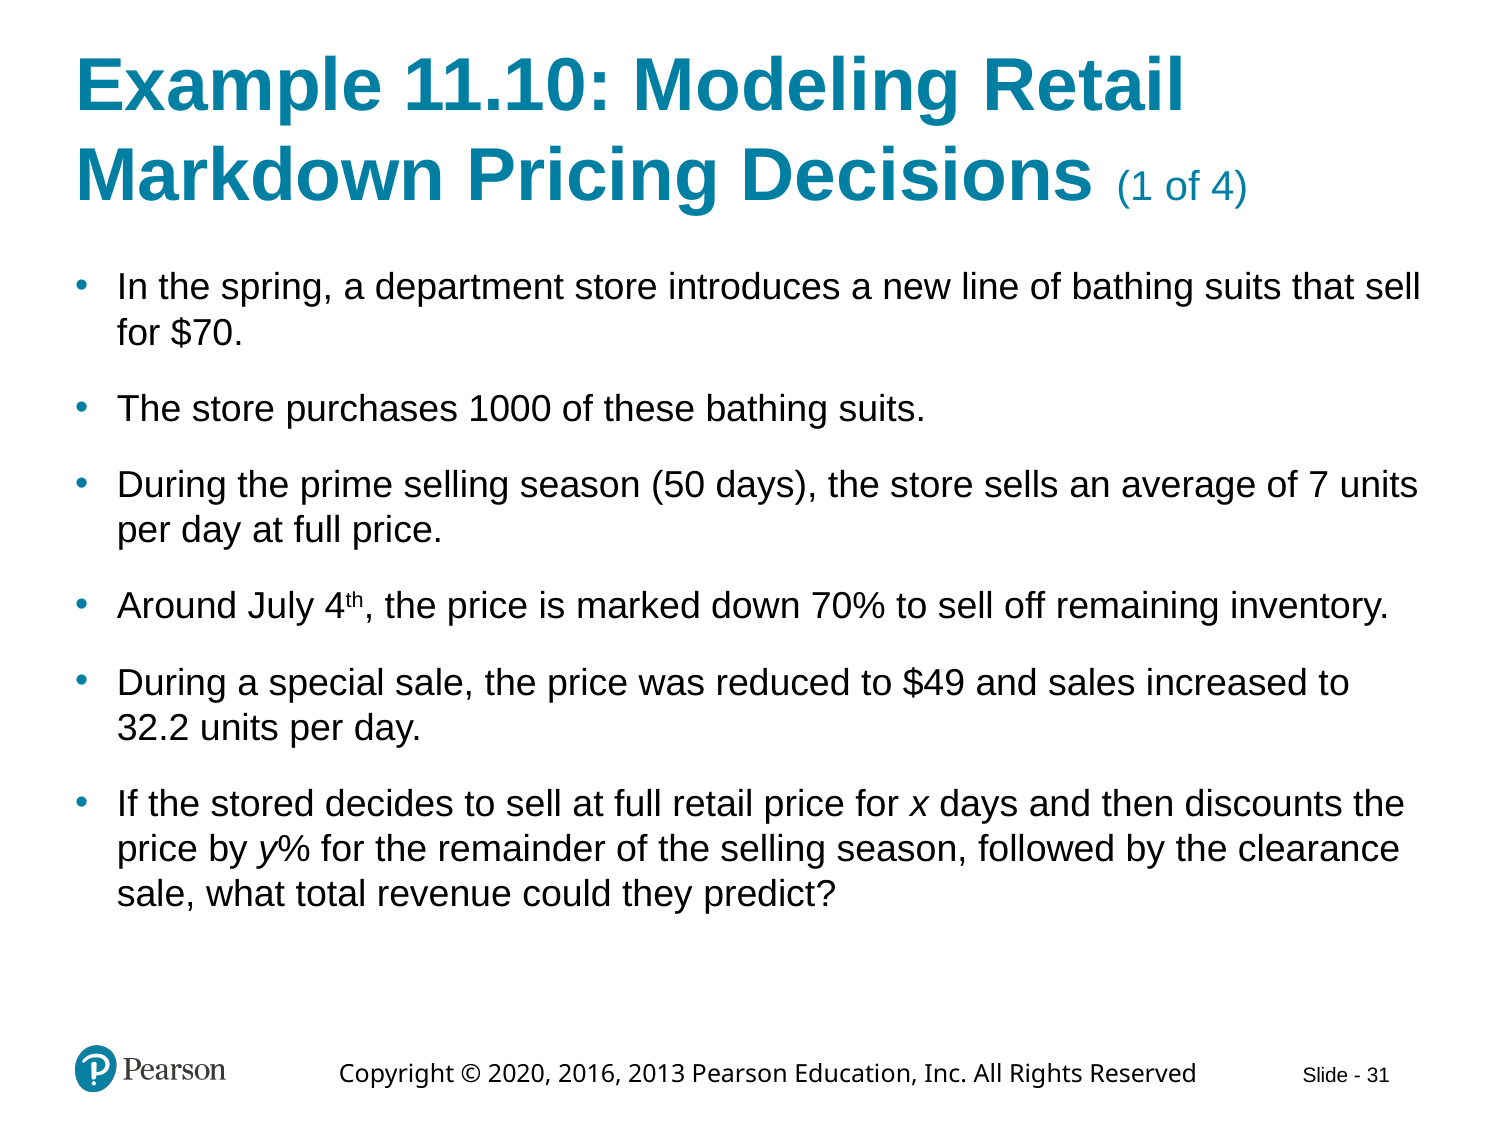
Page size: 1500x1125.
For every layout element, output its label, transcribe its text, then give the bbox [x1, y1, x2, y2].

picture [75, 1045, 90, 1061]
title Example 11.10: Modeling Retail Markdown Pricing Decisions (1 of 4) [75, 35, 1425, 216]
list In the spring, a department store introduces a new line of bathing suits that sell for $70. The store purchases 1000 of these bathing suits. During the prime selling season (50 days), the store sells an average of 7 units per day at full price. Around July 4th, the price is marked down 70% to sell off remaining inventory. During a special sale, the price was reduced to $49 and sales increased to 32.2 units per day. If the stored decides to sell at full retail price for x days and then discounts the price by y% for the remainder of the selling season, followed by the clearance sale, what total revenue could they predict? [75, 262, 1425, 1003]
picture [75, 1078, 86, 1092]
picture [101, 1045, 226, 1092]
picture [83, 1054, 109, 1079]
